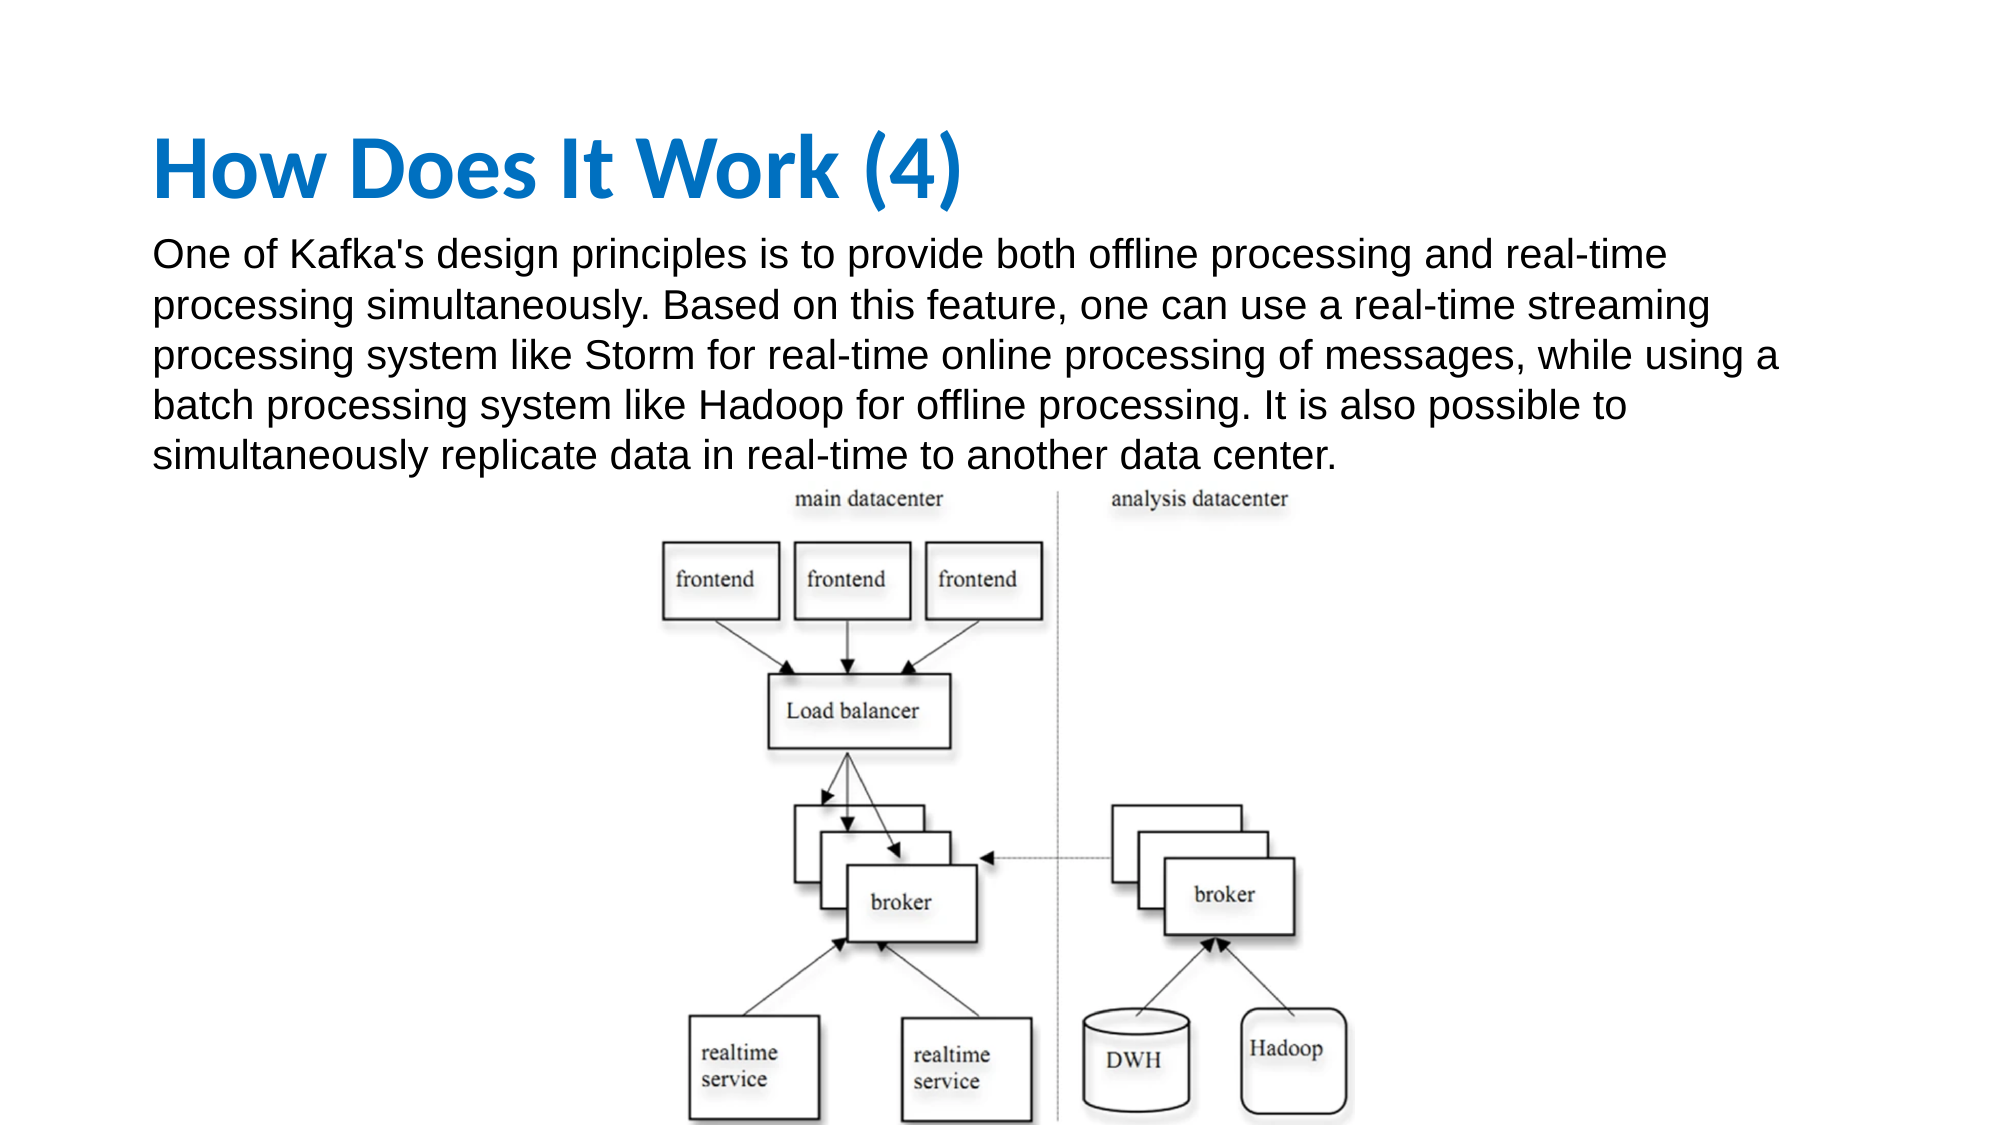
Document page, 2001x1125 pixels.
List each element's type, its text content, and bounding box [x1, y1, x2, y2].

list One of Kafka's design principles is to provide both offline processing and real-time processing simultaneously. Based on this feature, one can use a real-time streaming processing system like Storm for real-time online processing of messages, while using a batch processing system like Hadoop for offline processing. It is also possible to simultaneously replicate data in real-time to another data center. [137, 219, 1863, 438]
picture [596, 474, 1404, 1125]
title How Does It Work (4) [137, 59, 1863, 219]
